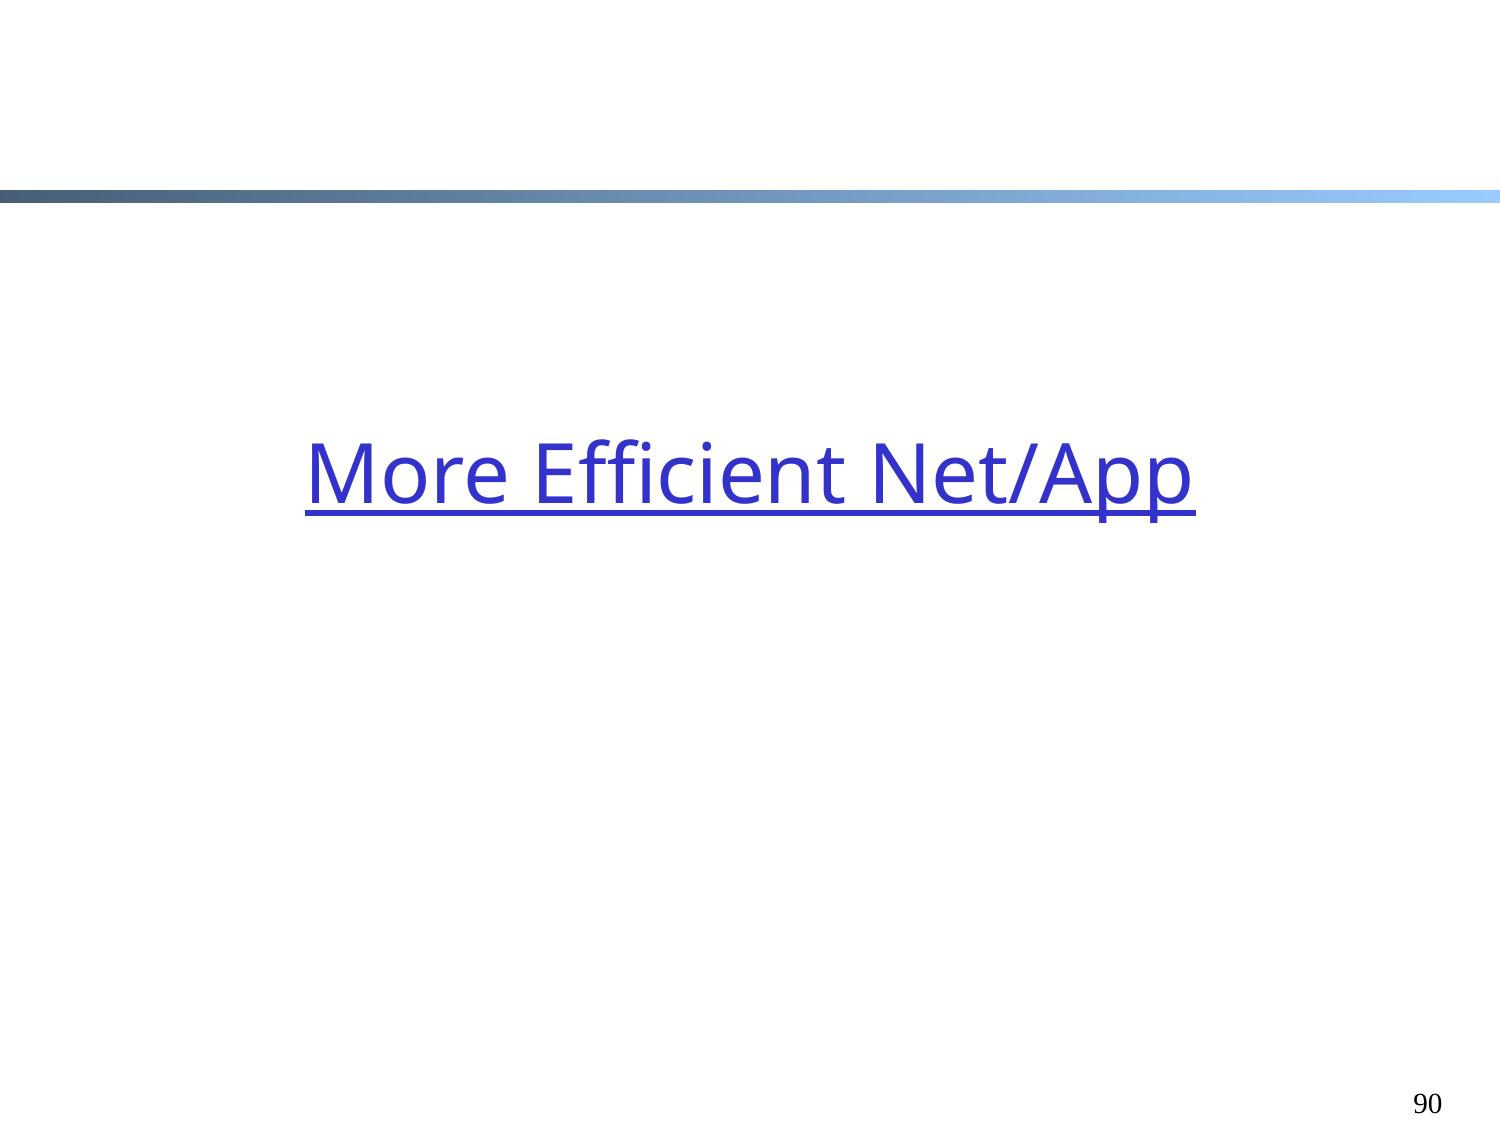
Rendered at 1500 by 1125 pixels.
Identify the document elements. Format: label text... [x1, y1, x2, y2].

text_box [1172, 190, 1176, 203]
slide_number 90 [1387, 1076, 1459, 1125]
title More Efficient Net/App [112, 349, 1388, 591]
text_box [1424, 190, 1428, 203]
